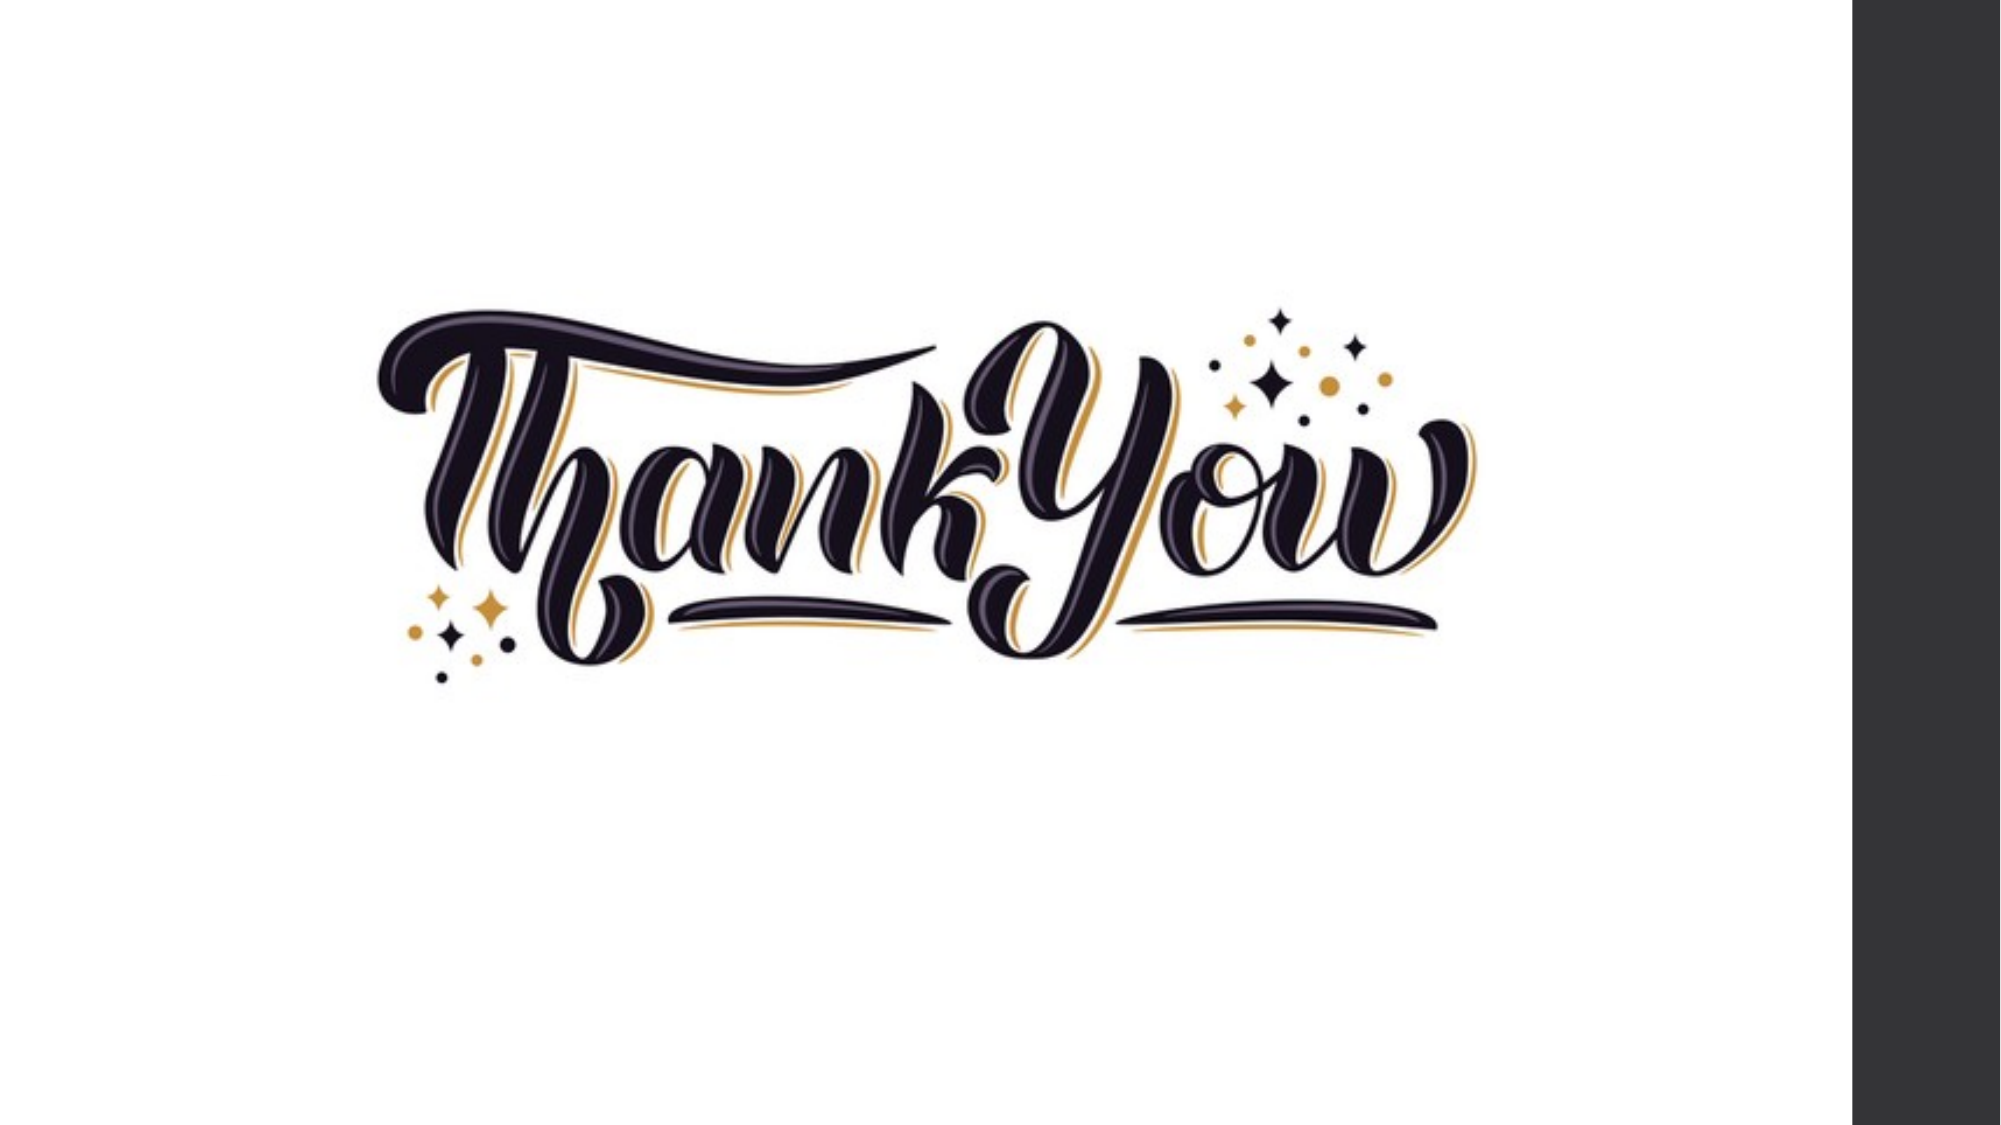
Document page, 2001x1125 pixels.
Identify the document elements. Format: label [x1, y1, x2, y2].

list [212, 179, 1635, 776]
